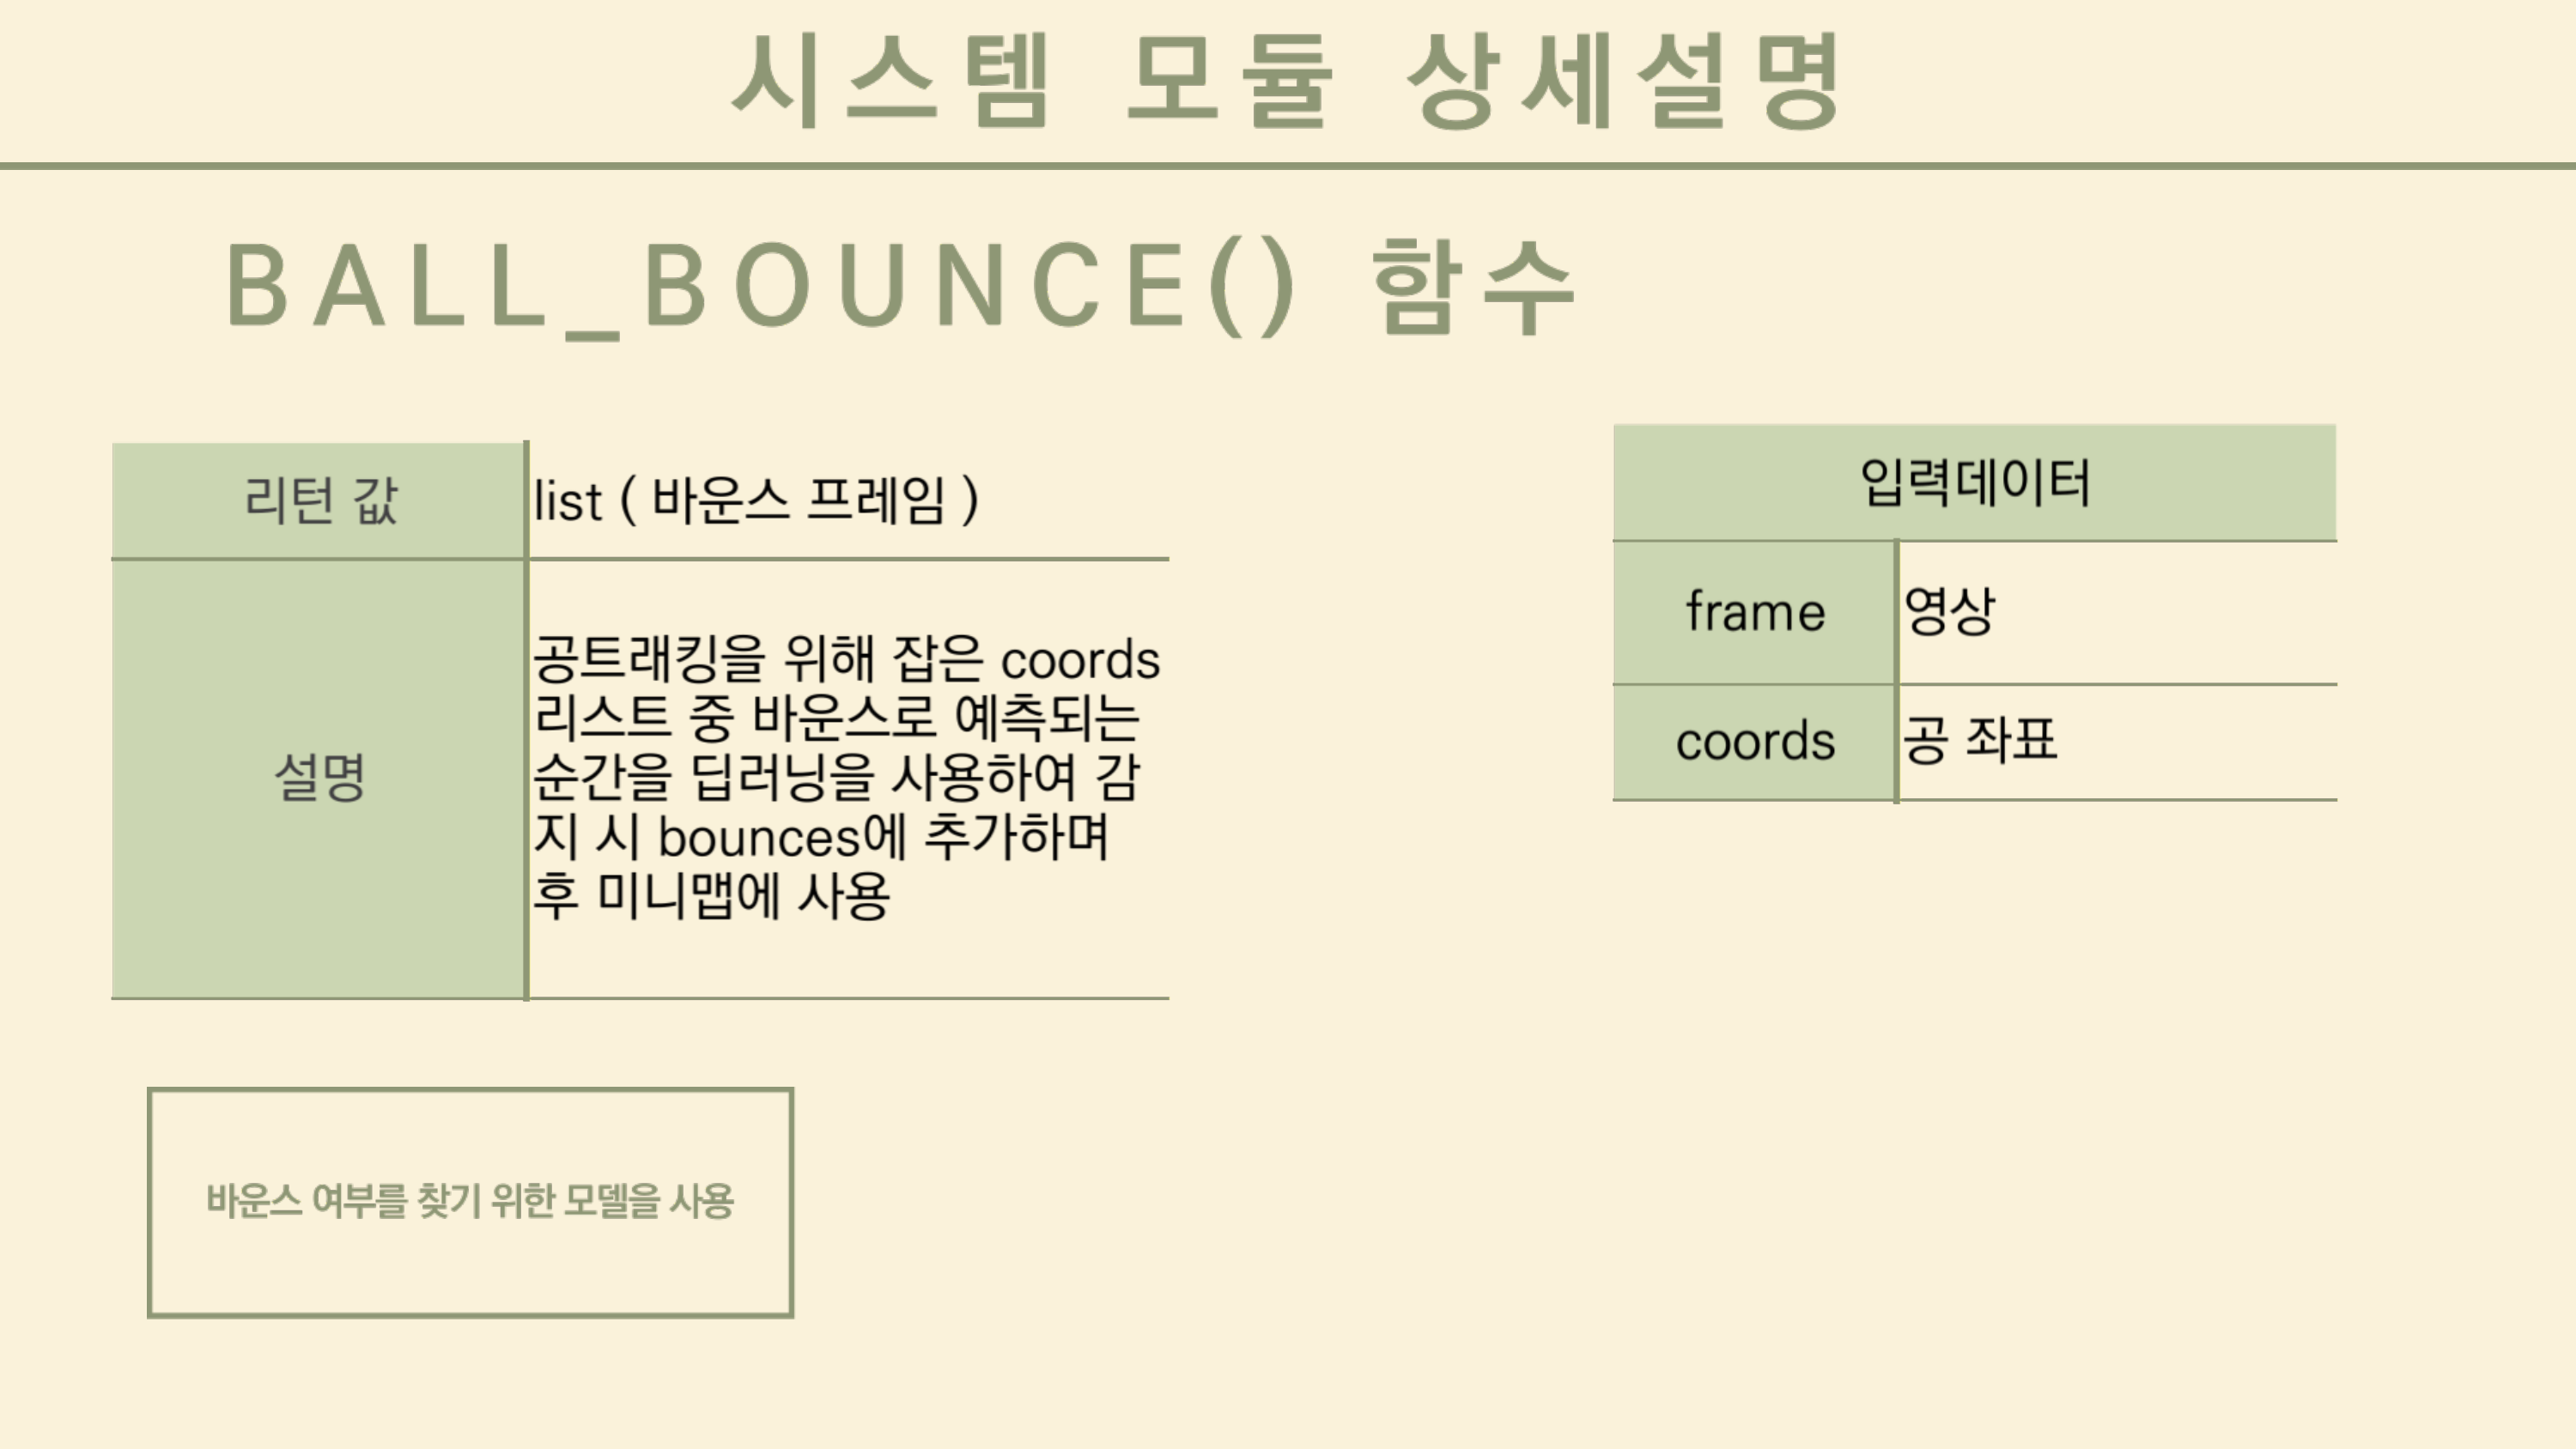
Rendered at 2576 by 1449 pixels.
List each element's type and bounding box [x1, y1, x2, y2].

picture [0, 166, 2576, 1276]
picture [526, 0, 1884, 162]
text_box [0, 162, 2576, 170]
text_box [147, 1087, 796, 1319]
picture [190, 1170, 753, 1238]
